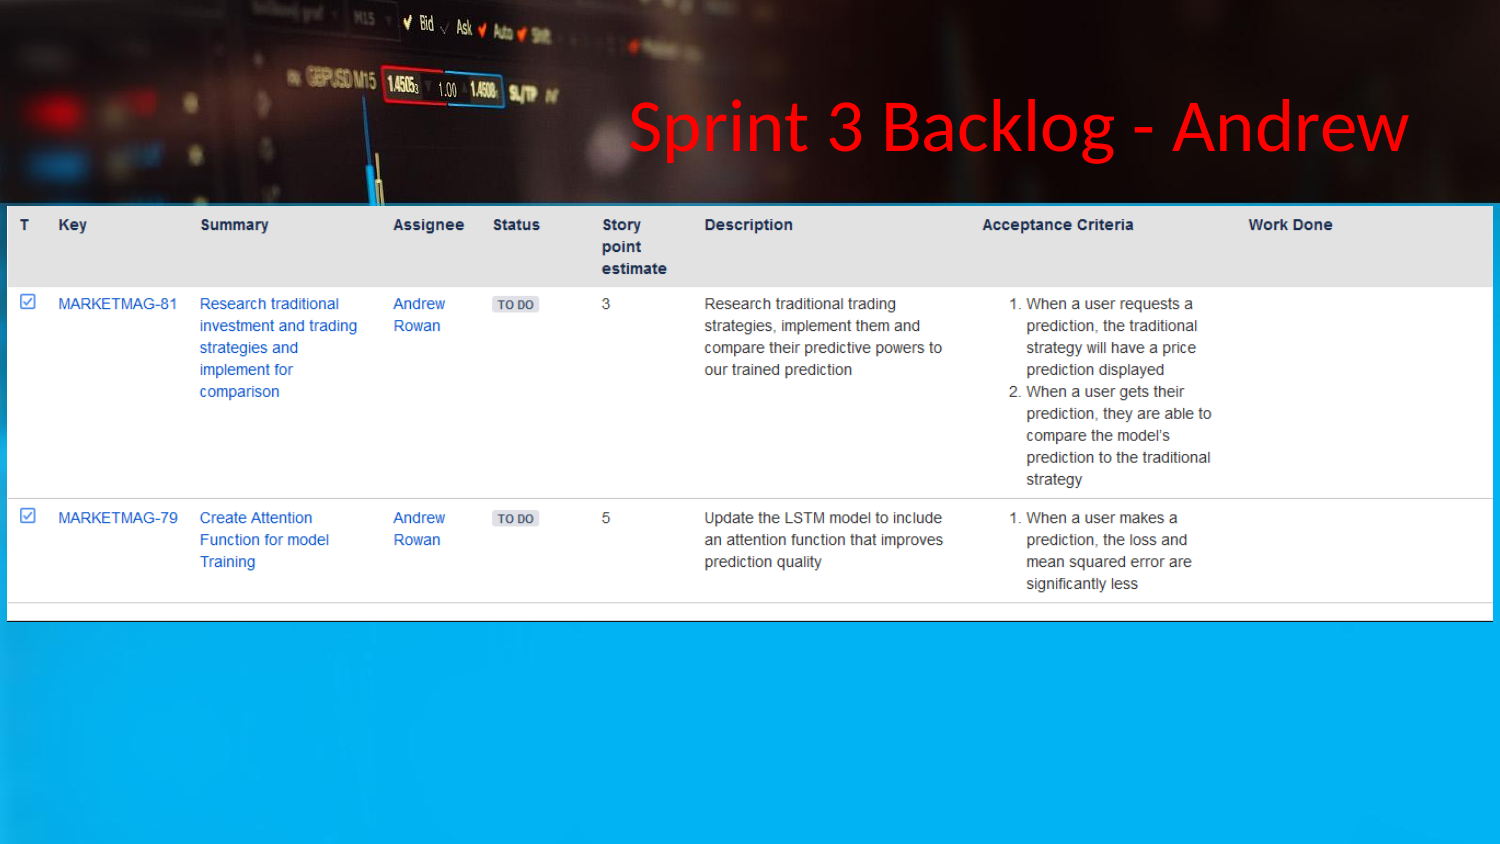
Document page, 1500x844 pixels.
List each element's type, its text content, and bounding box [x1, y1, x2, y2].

picture [0, 0, 1500, 621]
title Sprint 3 Backlog - Andrew [73, 46, 1427, 197]
